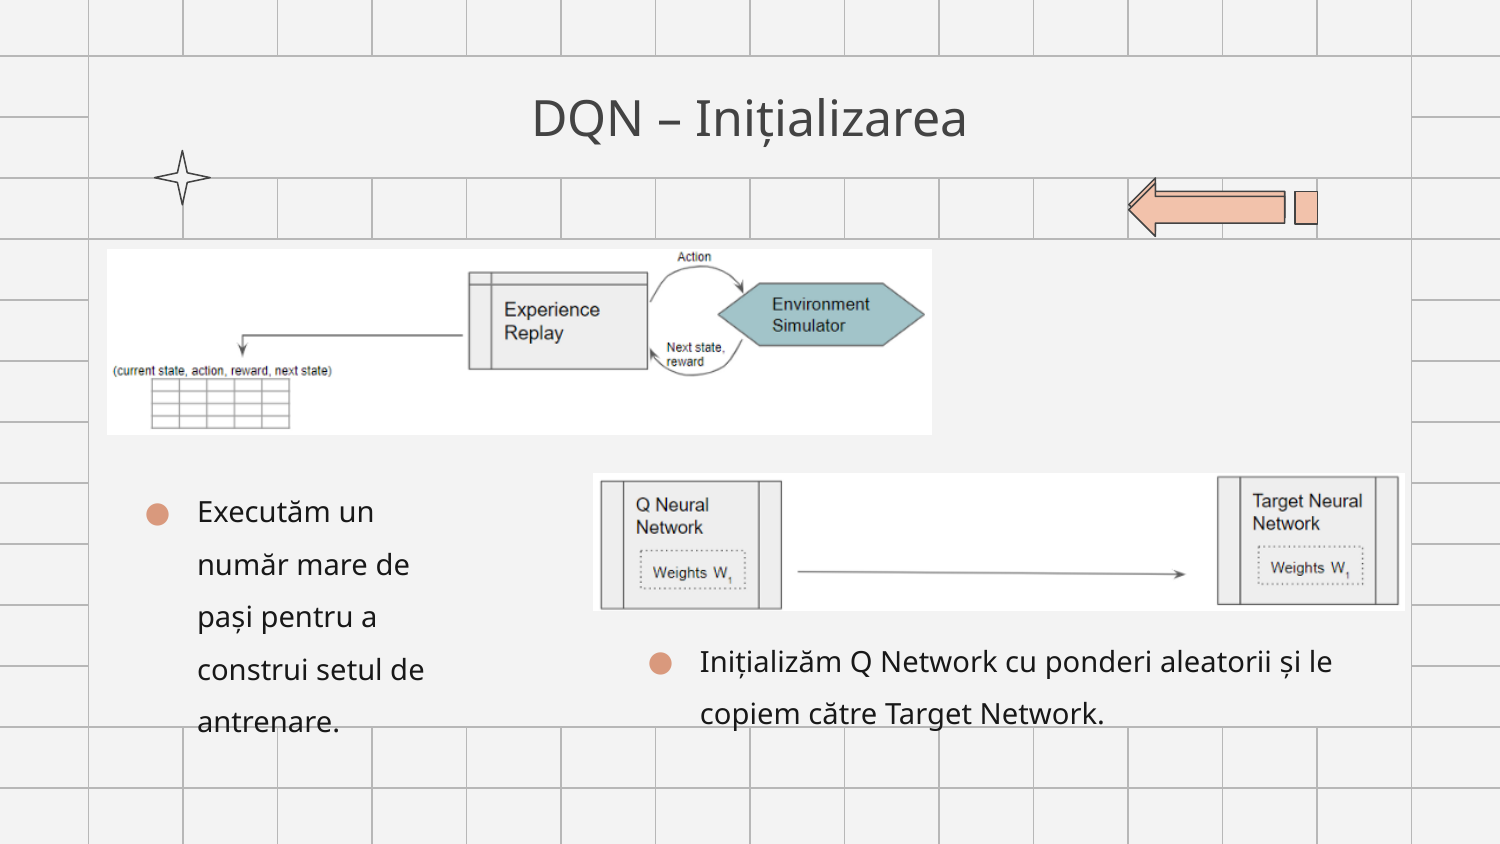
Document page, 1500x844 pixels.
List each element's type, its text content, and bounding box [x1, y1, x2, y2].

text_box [1128, 177, 1318, 237]
picture [106, 249, 932, 435]
text_box Inițializăm Q Network cu ponderi aleatorii și le copiem către Target Network. [610, 619, 1355, 770]
text_box [154, 150, 211, 205]
picture [593, 473, 1406, 611]
text_box Executăm un număr mare de pași pentru a construi setul de antrenare. [107, 461, 480, 694]
title DQN – Inițializarea [88, 55, 1412, 179]
